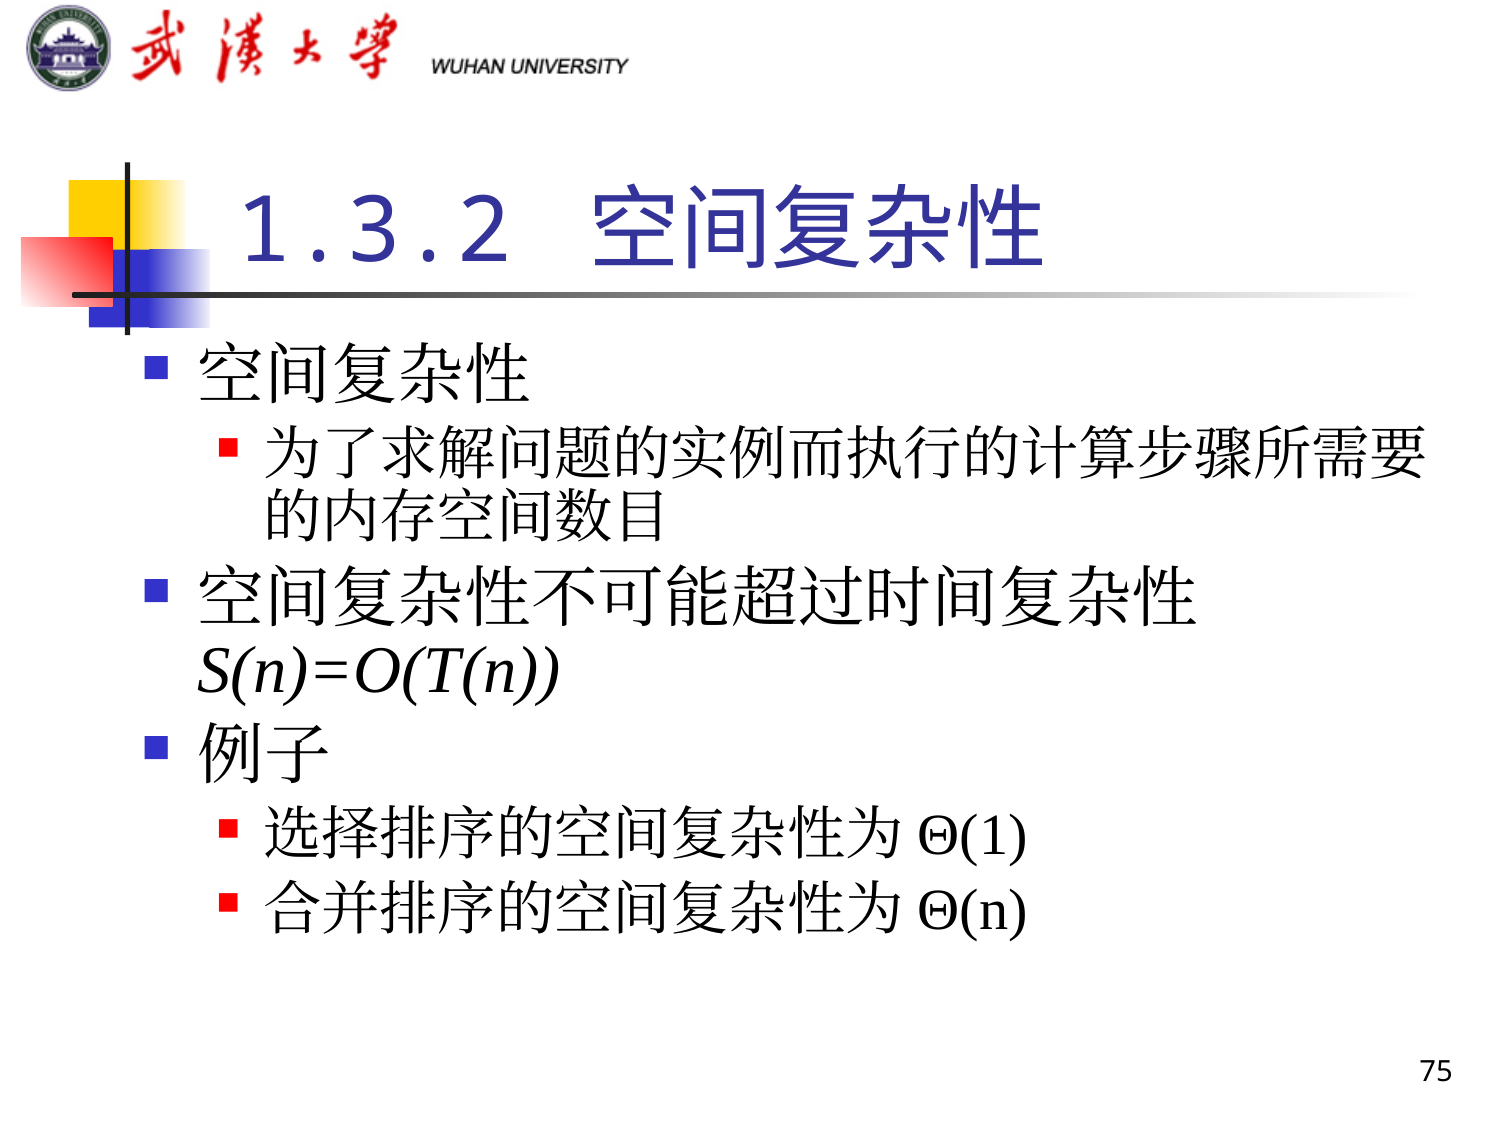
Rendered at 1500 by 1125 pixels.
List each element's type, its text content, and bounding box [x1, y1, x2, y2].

picture [0, 0, 643, 93]
list 空间复杂性 为了求解问题的实例而执行的计算步骤所需要的内存空间数目 空间复杂性不可能超过时间复杂性S(n)=O(T(n)) 例子 选择排序的空间复杂性为Θ(1) 合并排序的空间复杂性为Θ(n) [126, 333, 1500, 1017]
slide_number 75 [1155, 1024, 1468, 1100]
text_box 1.3.2 空间复杂性 [221, 47, 1500, 288]
